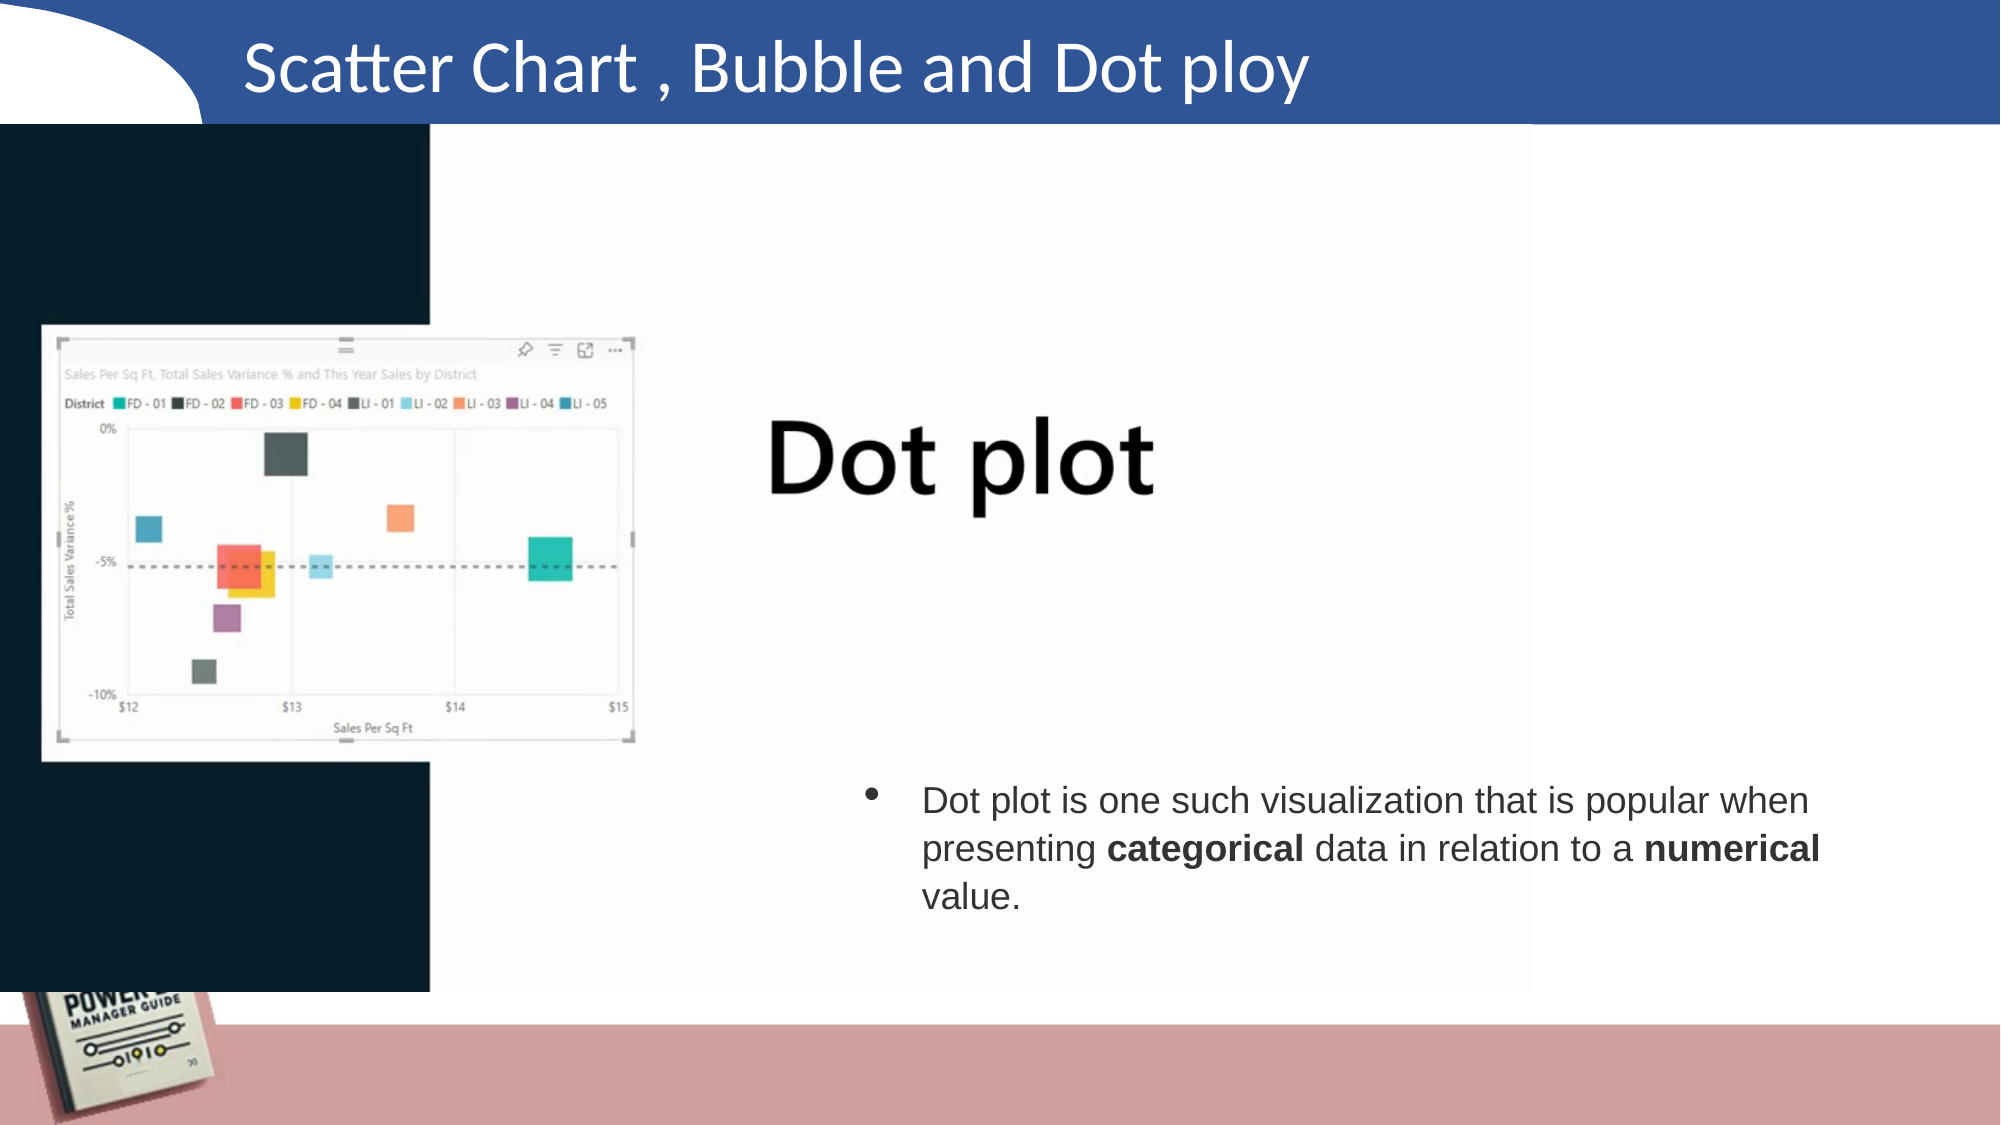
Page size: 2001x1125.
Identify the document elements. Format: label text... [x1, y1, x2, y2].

text_box Scatter Chart , Bubble and Dot ploy [0, 0, 2000, 126]
text_box Dot plot is one such visualization that is popular when presenting categorical data in relation to a numerical value. [1532, 765, 1857, 925]
picture [0, 0, 2001, 1125]
